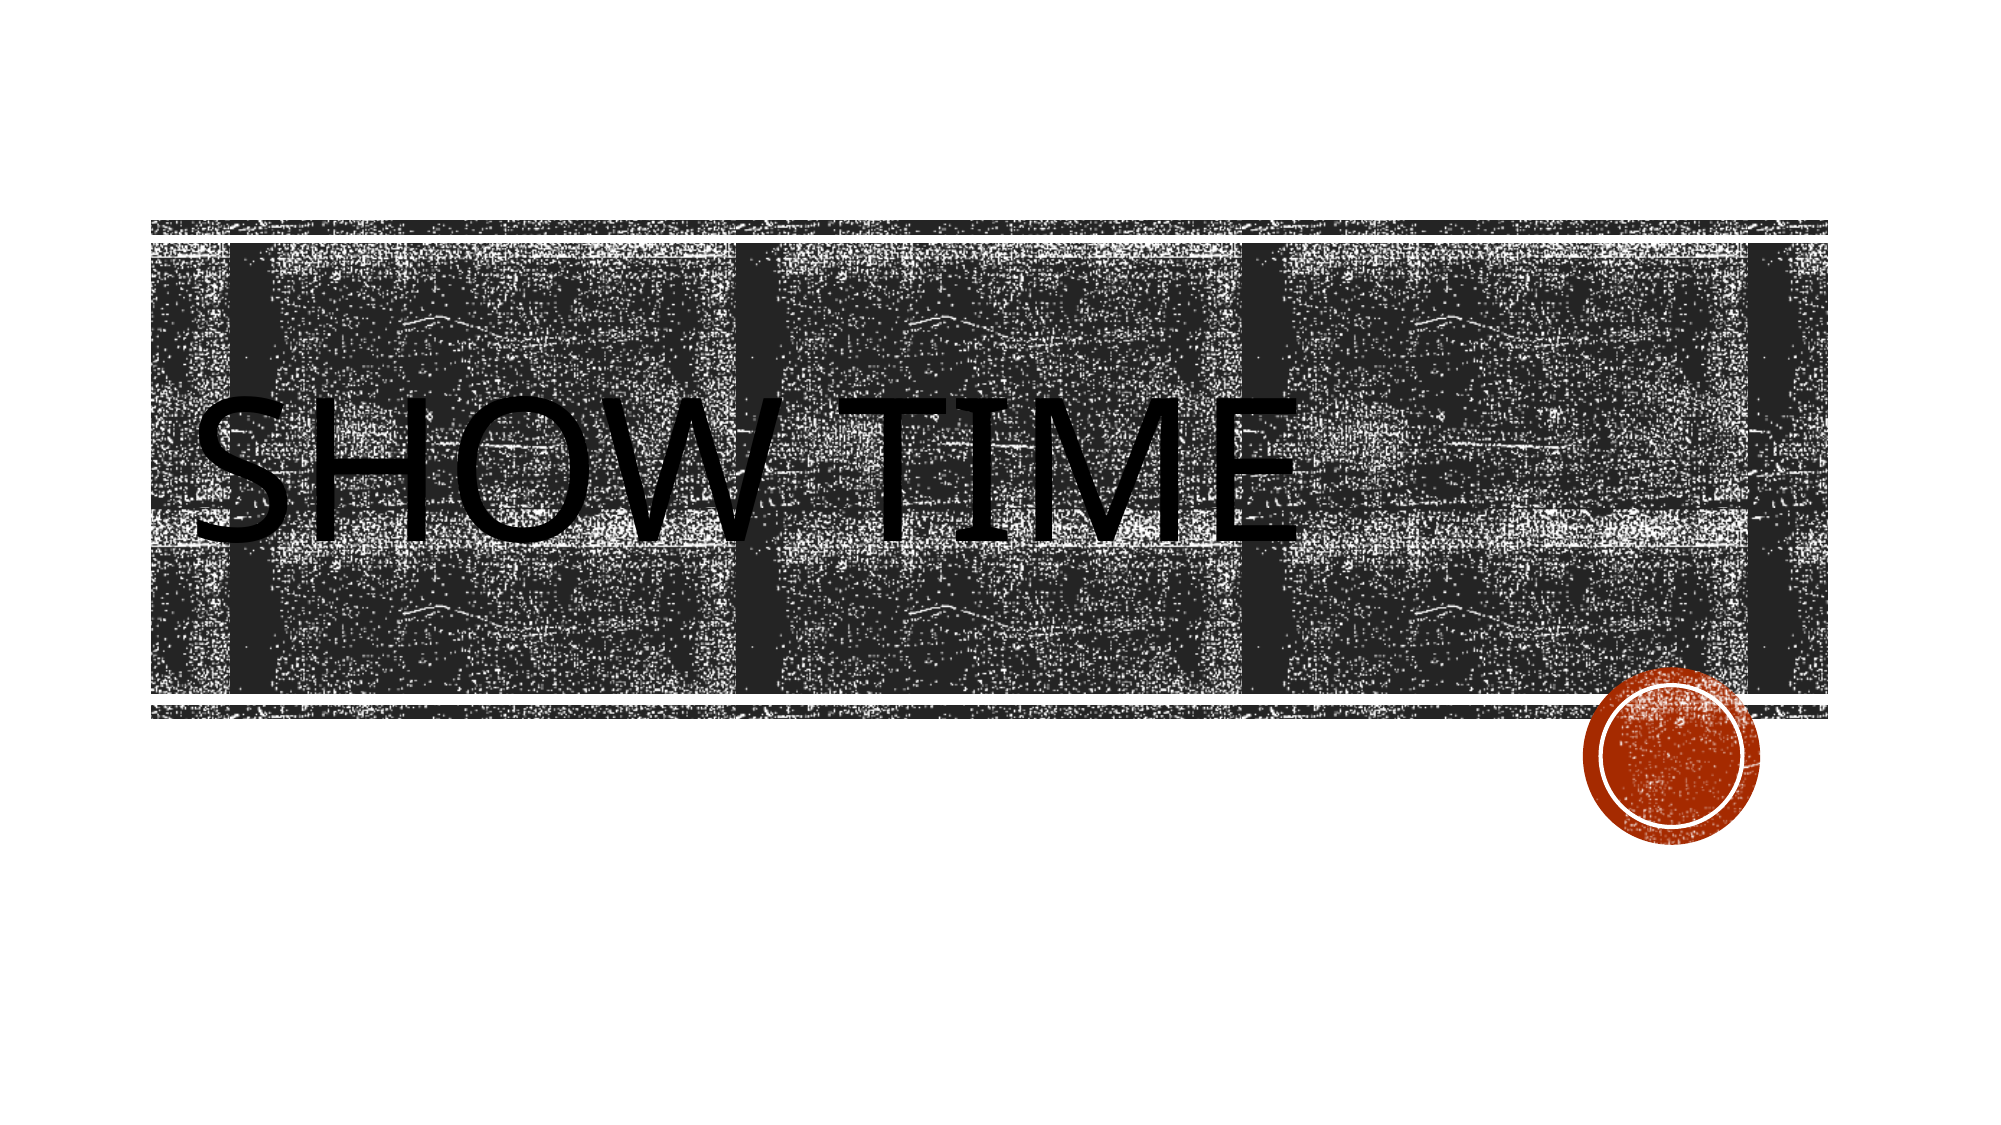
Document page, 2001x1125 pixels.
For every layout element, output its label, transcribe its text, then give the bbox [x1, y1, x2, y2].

title Show time [172, 234, 1808, 733]
